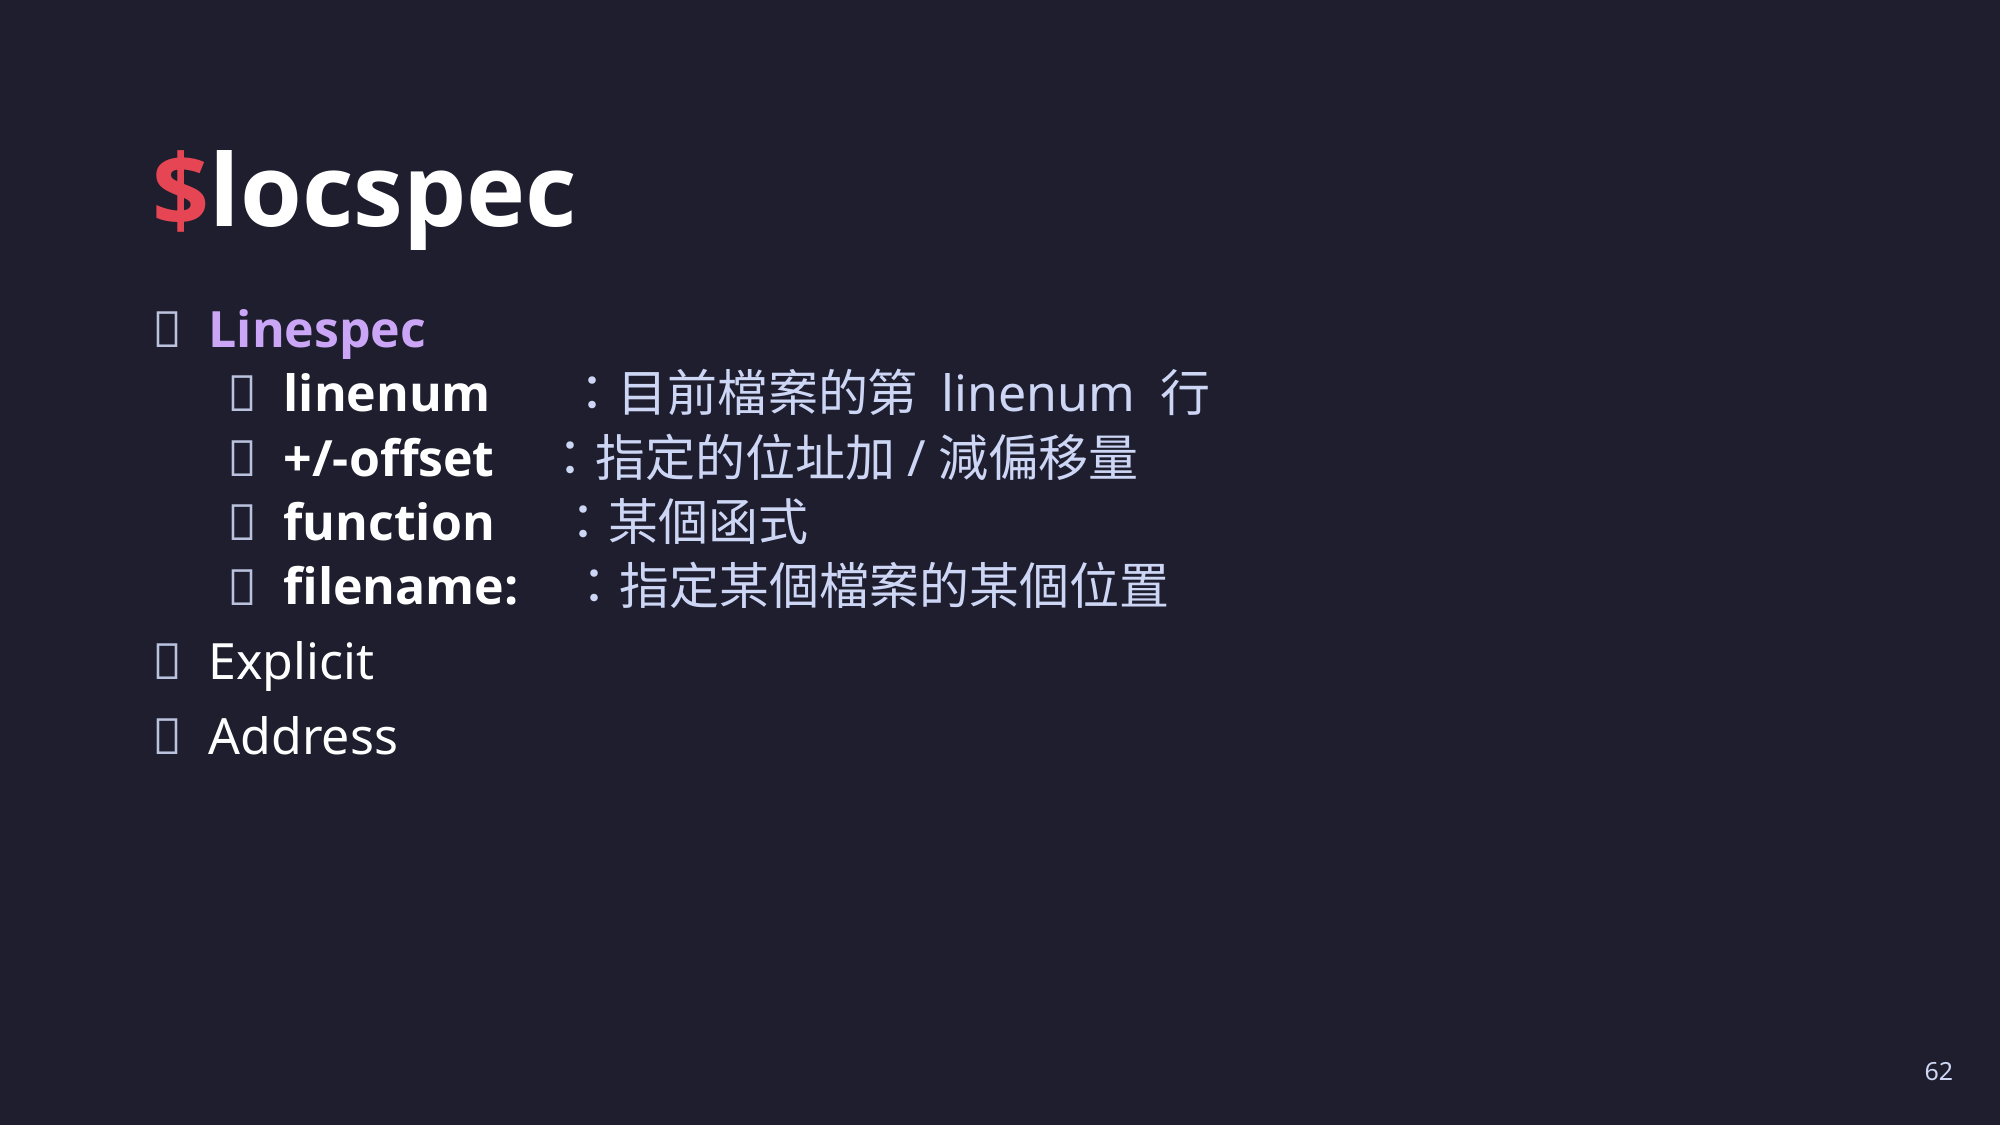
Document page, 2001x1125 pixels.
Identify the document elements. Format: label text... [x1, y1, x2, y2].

slide_number 62 [1518, 1042, 1969, 1103]
title $locspec [137, 117, 1863, 271]
list Linespec linenum ：目前檔案的第 linenum 行 +/-offset ：指定的位址加/減偏移量 function ：某個函式 filename: ：指定某個檔案的某個位置 Explicit Address [137, 296, 1863, 1014]
